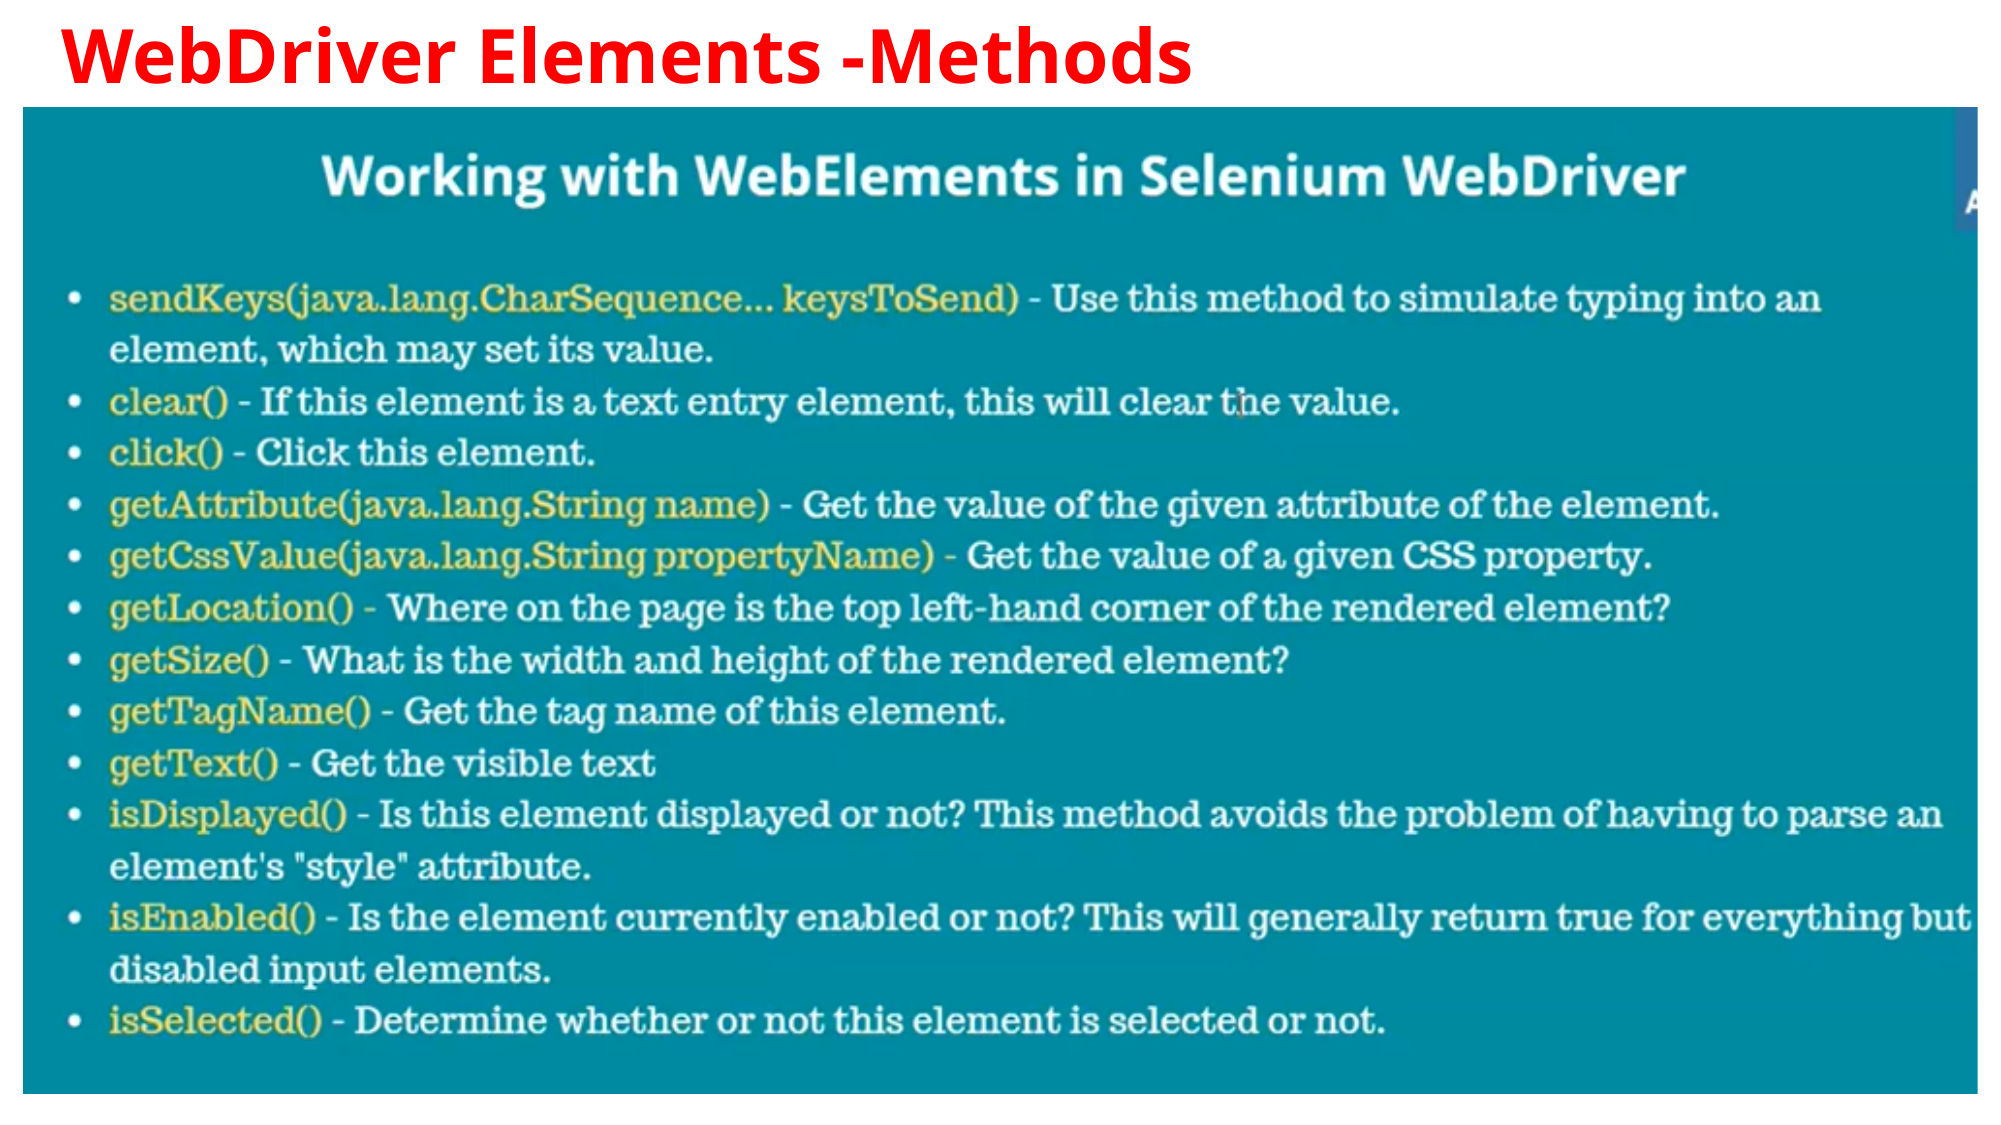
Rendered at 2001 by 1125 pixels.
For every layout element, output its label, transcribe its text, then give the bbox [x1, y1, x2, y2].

title WebDriver Elements -Methods [46, 10, 1836, 107]
picture [1955, 107, 1978, 232]
picture [22, 107, 1978, 1094]
